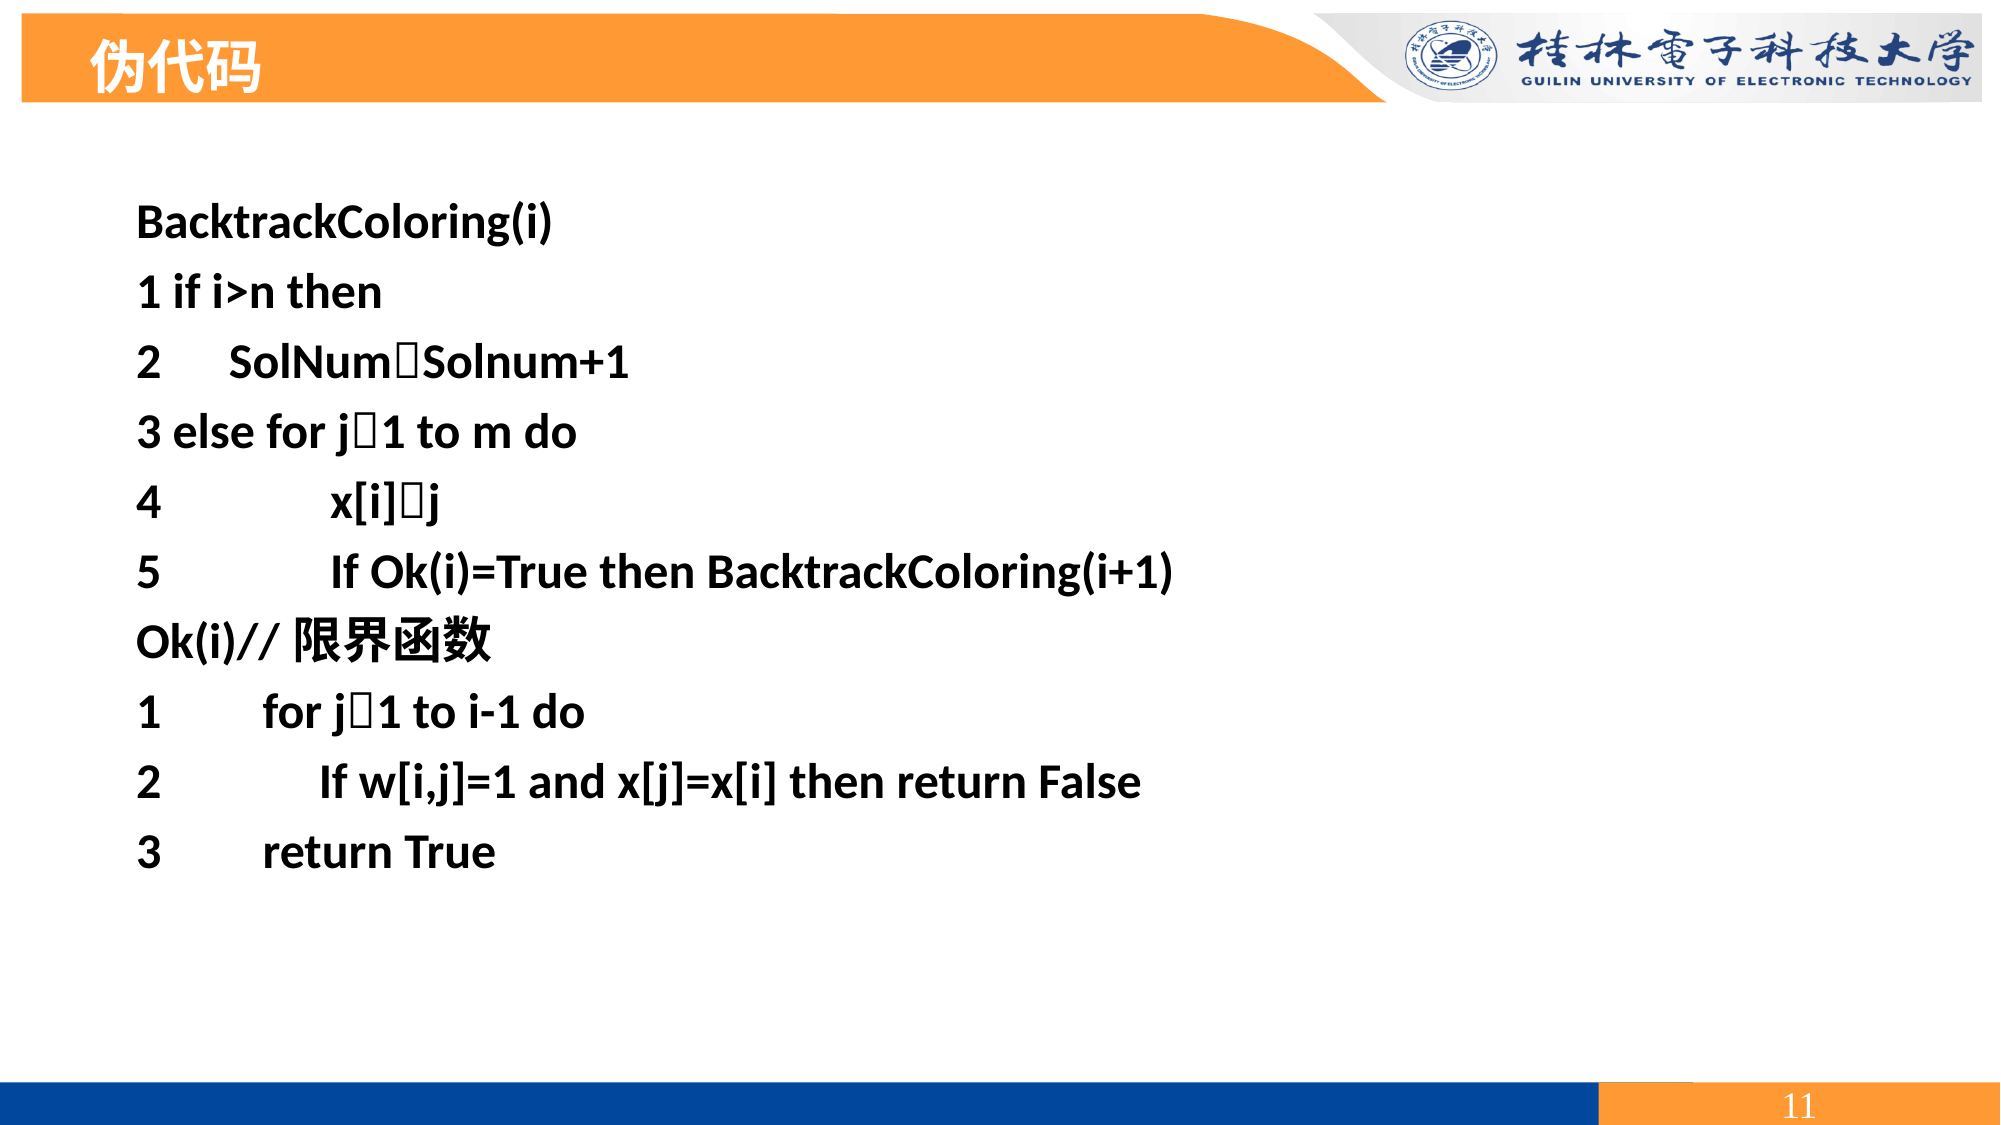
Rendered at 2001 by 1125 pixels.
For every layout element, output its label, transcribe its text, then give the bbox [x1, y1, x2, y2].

text_box BacktrackColoring(i) 1 if i>n then 2 SolNumSolnum+1 3 else for j1 to m do 4 x[i]j 5 If Ok(i)=True then BacktrackColoring(i+1) Ok(i)//限界函数 1 for j1 to i-1 do 2 If w[i,j]=1 and x[j]=x[i] then return False 3 return True [121, 181, 1622, 986]
text_box 伪代码 [74, 23, 1101, 109]
picture [1386, 0, 2000, 103]
